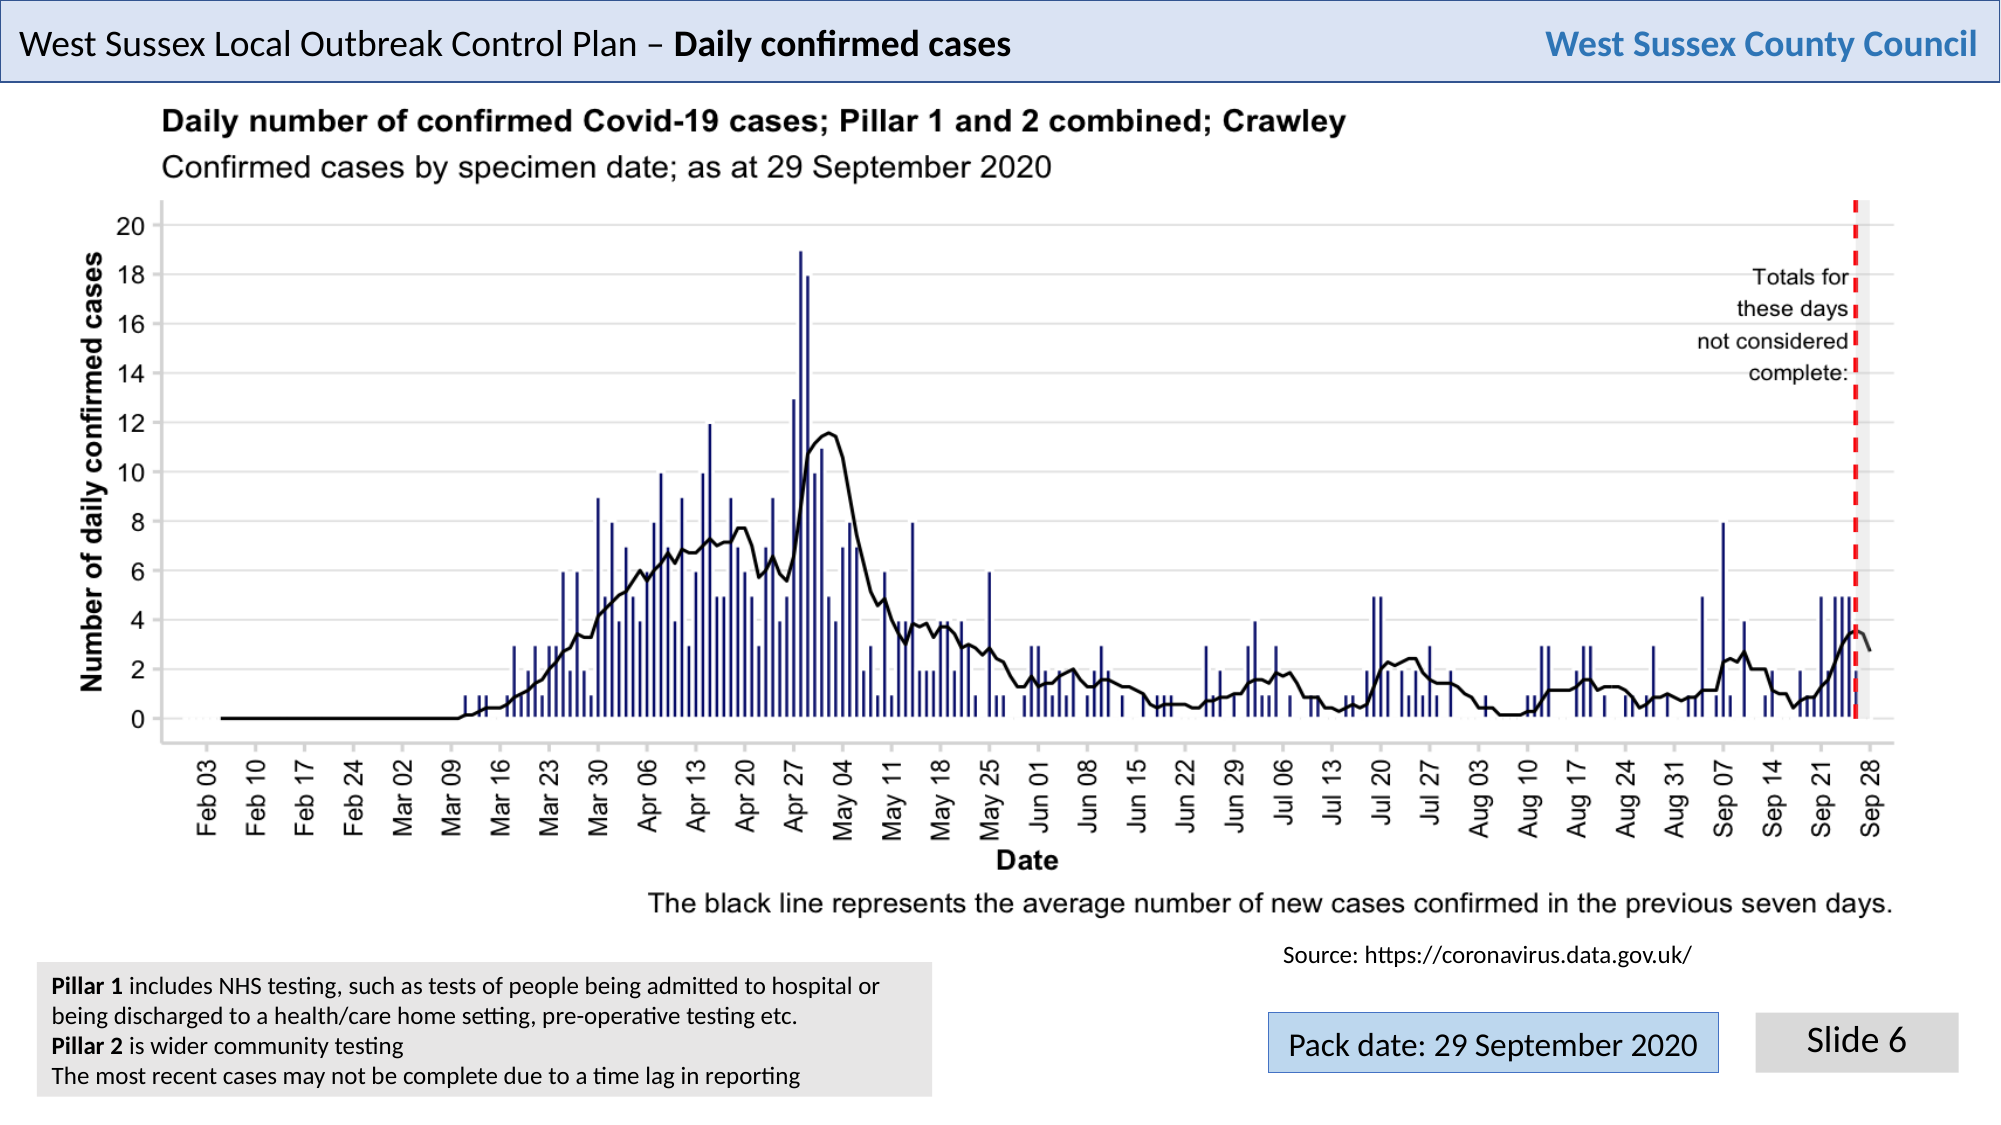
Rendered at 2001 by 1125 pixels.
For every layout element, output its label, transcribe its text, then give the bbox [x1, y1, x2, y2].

list Source: https://coronavirus.data.gov.uk/ [1268, 935, 1912, 995]
picture [63, 91, 1912, 935]
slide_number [1268, 1012, 1719, 1073]
list Slide 6 [1755, 1012, 1959, 1073]
